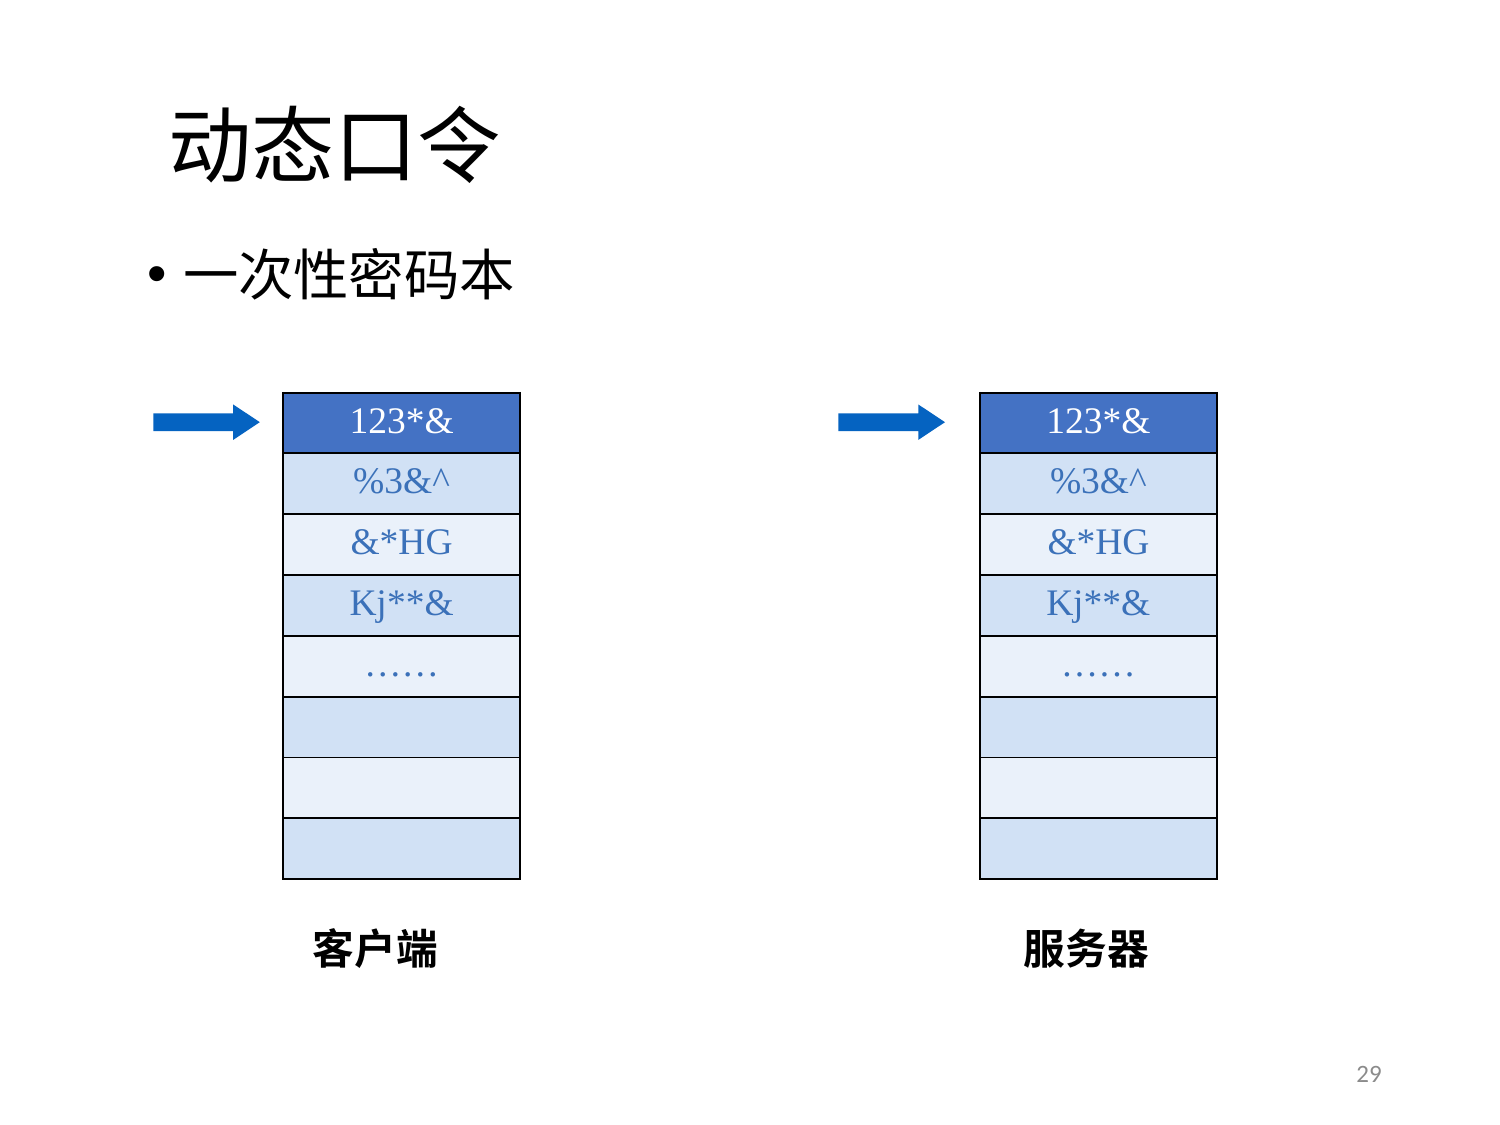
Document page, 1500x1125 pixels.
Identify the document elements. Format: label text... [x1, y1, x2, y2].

table_cell [981, 819, 1216, 878]
table_cell %3&^ [284, 454, 519, 513]
text_box [838, 404, 946, 440]
text_box [153, 404, 260, 440]
text_box 一次性密码本 [132, 219, 1409, 315]
table_cell …… [981, 637, 1216, 696]
table_cell [981, 758, 1216, 817]
table_cell Kj**& [284, 576, 519, 635]
table_header 123*& [284, 394, 519, 452]
slide_number 29 [1059, 1042, 1397, 1103]
text_box 服务器 [897, 915, 1276, 981]
table_cell &*HG [981, 515, 1216, 574]
table_cell [284, 819, 519, 878]
text_box 动态口令 [153, 113, 1370, 185]
table_cell Kj**& [981, 576, 1216, 635]
table_cell [284, 758, 519, 817]
table_cell &*HG [284, 515, 519, 574]
table_cell …… [284, 637, 519, 696]
table_header 123*& [981, 394, 1216, 452]
table_cell %3&^ [981, 454, 1216, 513]
table_cell [981, 698, 1216, 757]
text_box 客户端 [186, 915, 565, 981]
table_cell [284, 698, 519, 757]
